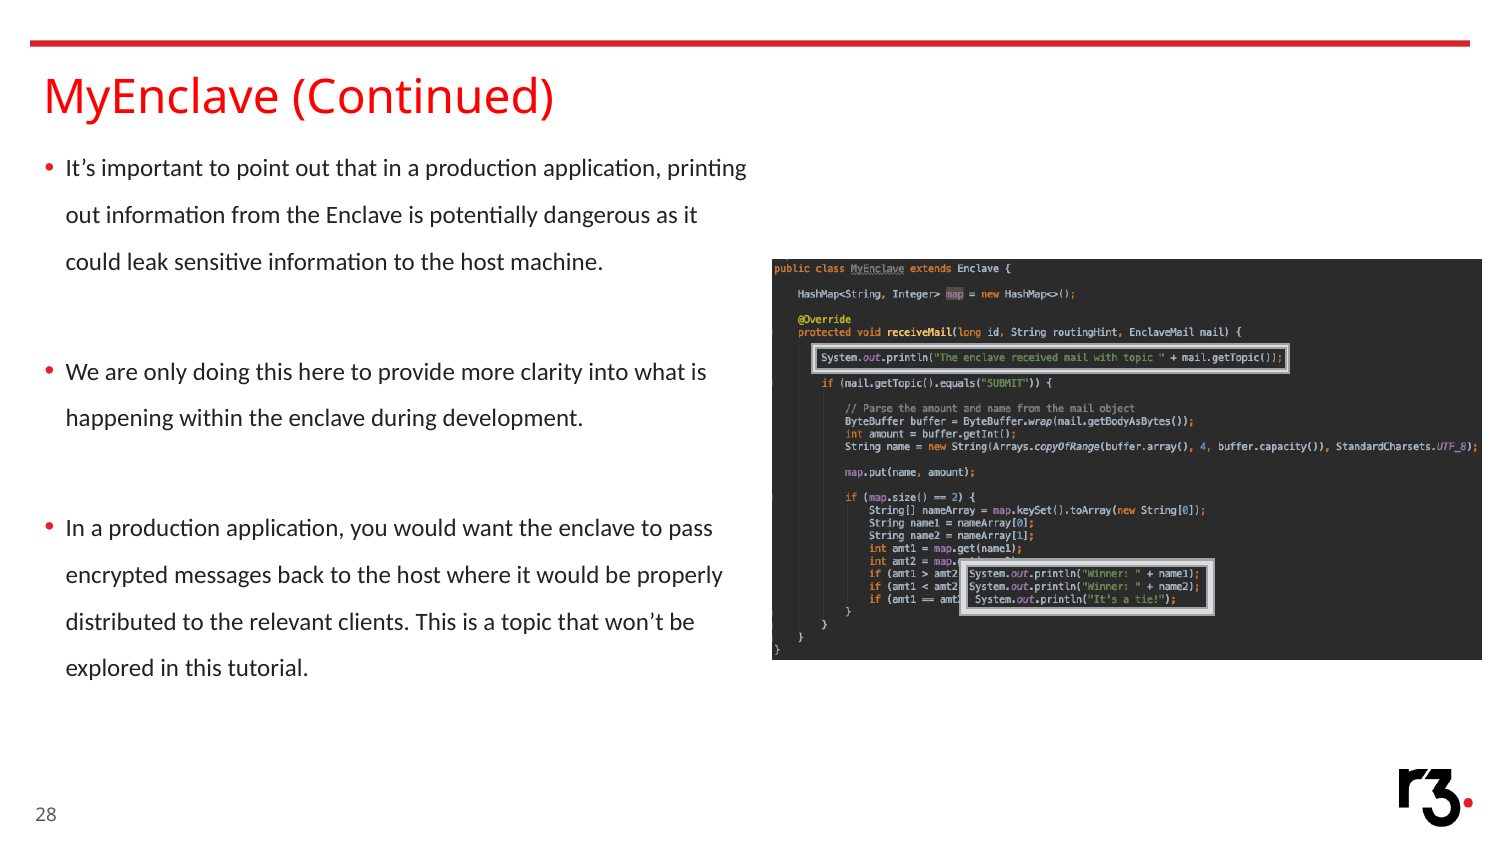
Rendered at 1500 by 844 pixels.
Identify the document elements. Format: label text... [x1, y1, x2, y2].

title MyEnclave (Continued) [28, 57, 1430, 191]
list It’s important to point out that in a production application, printing out information from the Enclave is potentially dangerous as it could leak sensitive information to the host machine. We are only doing this here to provide more clarity into what is happening within the enclave during development. In a production application, you would want the enclave to pass encrypted messages back to the host where it would be properly distributed to the relevant clients. This is a topic that won’t be explored in this tutorial. [28, 127, 773, 799]
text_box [772, 259, 1482, 660]
picture [1399, 769, 1473, 827]
